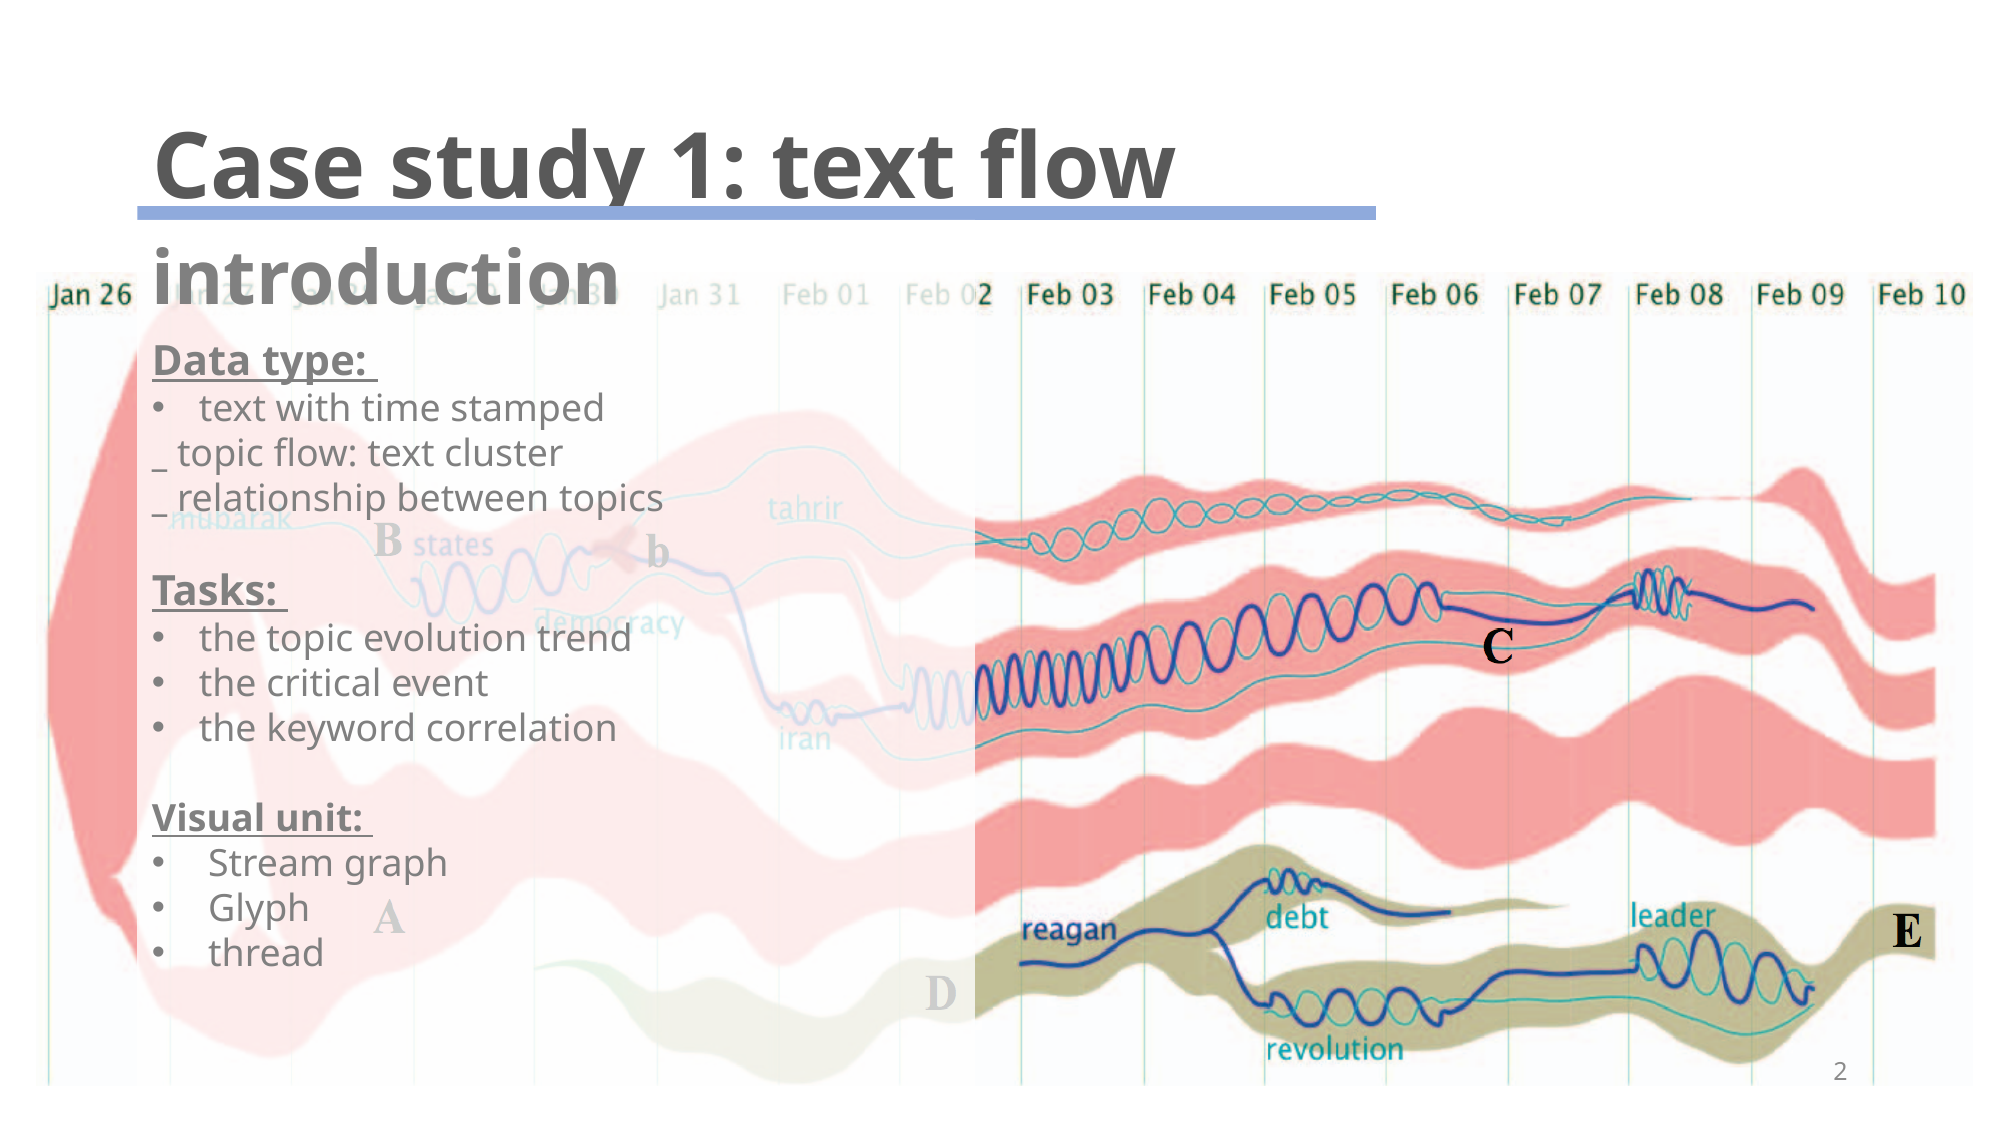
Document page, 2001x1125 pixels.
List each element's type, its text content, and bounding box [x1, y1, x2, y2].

text_box [136, 205, 1377, 221]
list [5, 222, 2000, 1125]
title Case study 1: text flow [137, 59, 1863, 222]
